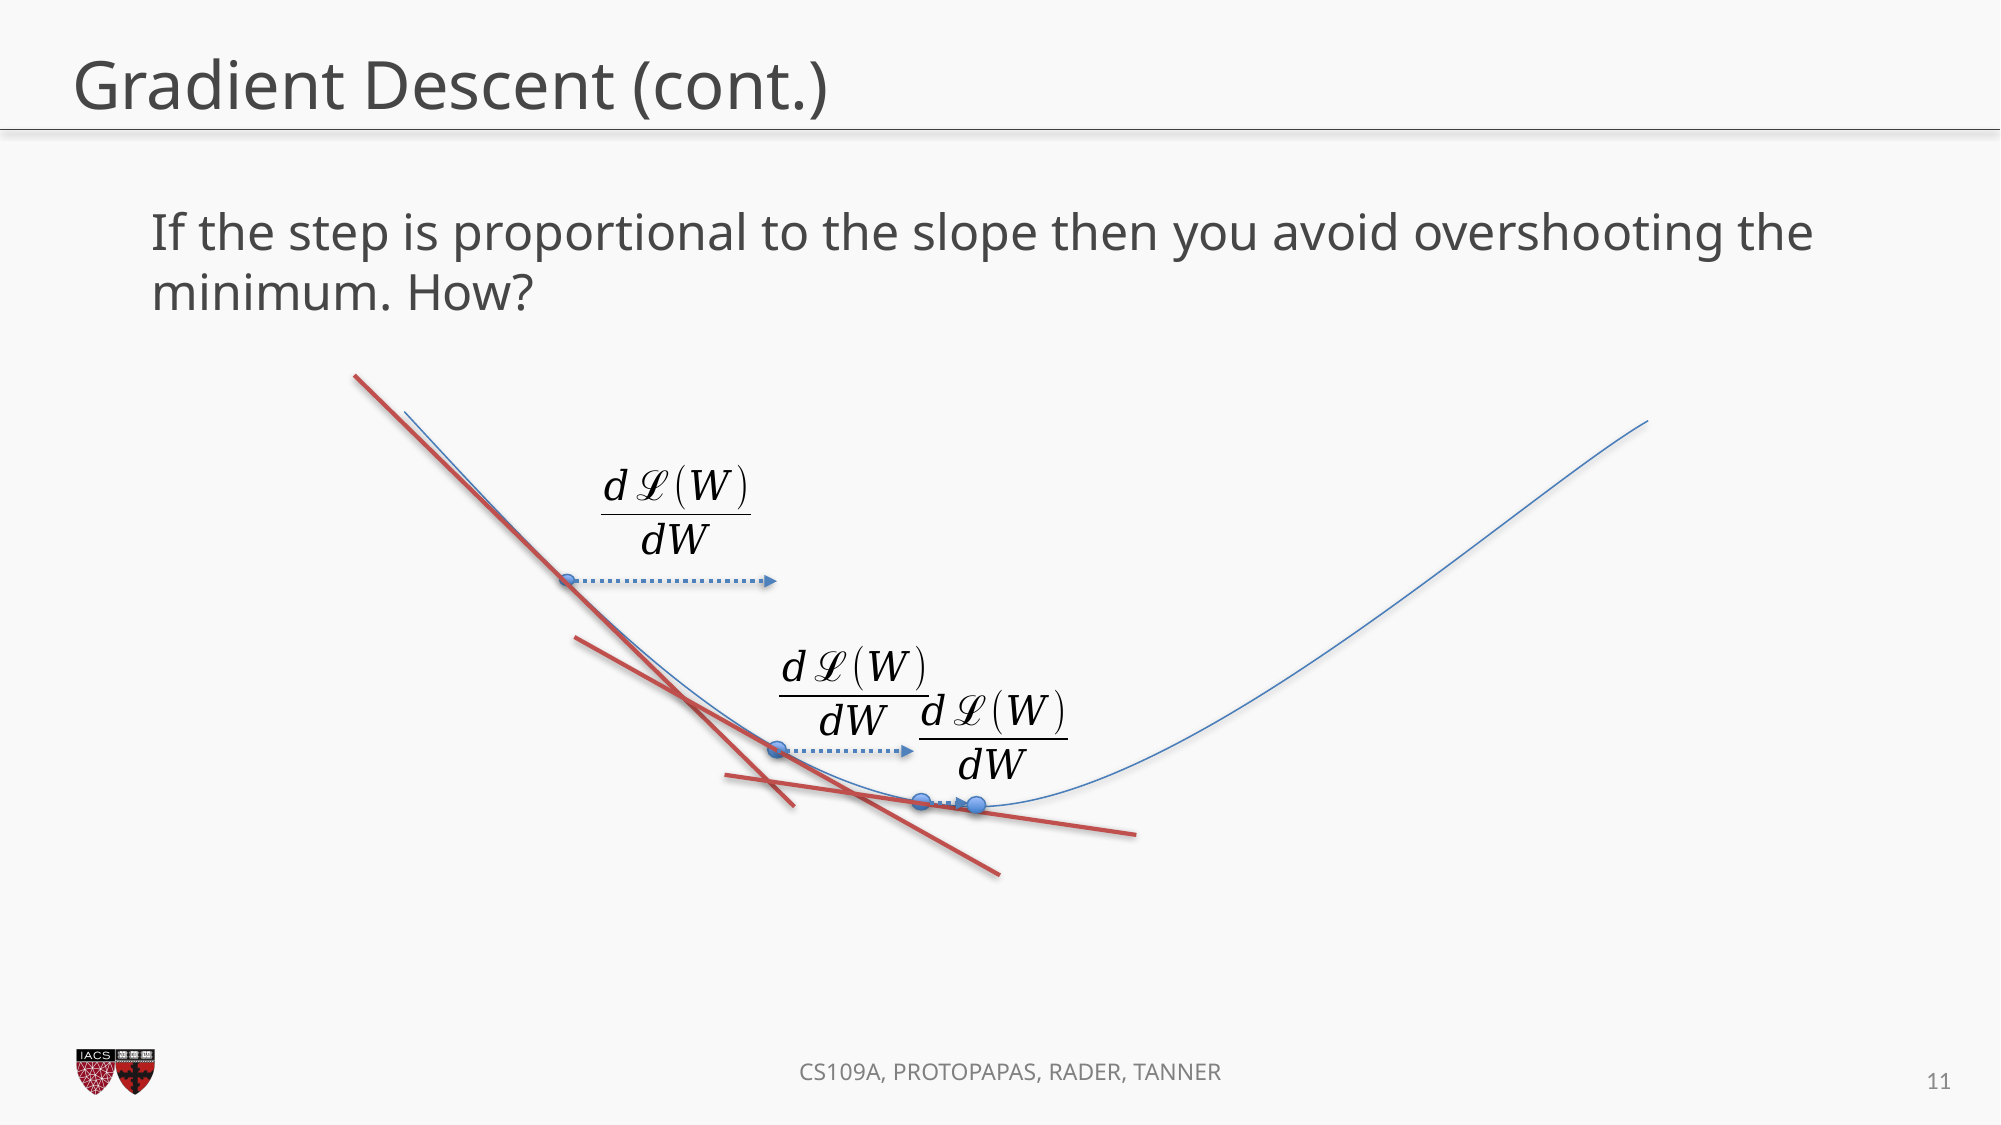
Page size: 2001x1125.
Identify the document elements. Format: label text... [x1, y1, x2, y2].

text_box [724, 774, 1137, 836]
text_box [574, 636, 1001, 876]
slide_number 11 [1500, 1050, 1967, 1110]
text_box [354, 374, 795, 807]
text_box [799, 414, 1649, 773]
list If the step is proportional to the slope then you avoid overshooting the minimum. How? [136, 193, 2000, 540]
picture [75, 1049, 155, 1095]
title Gradient Descent (cont.) [57, 35, 1943, 162]
